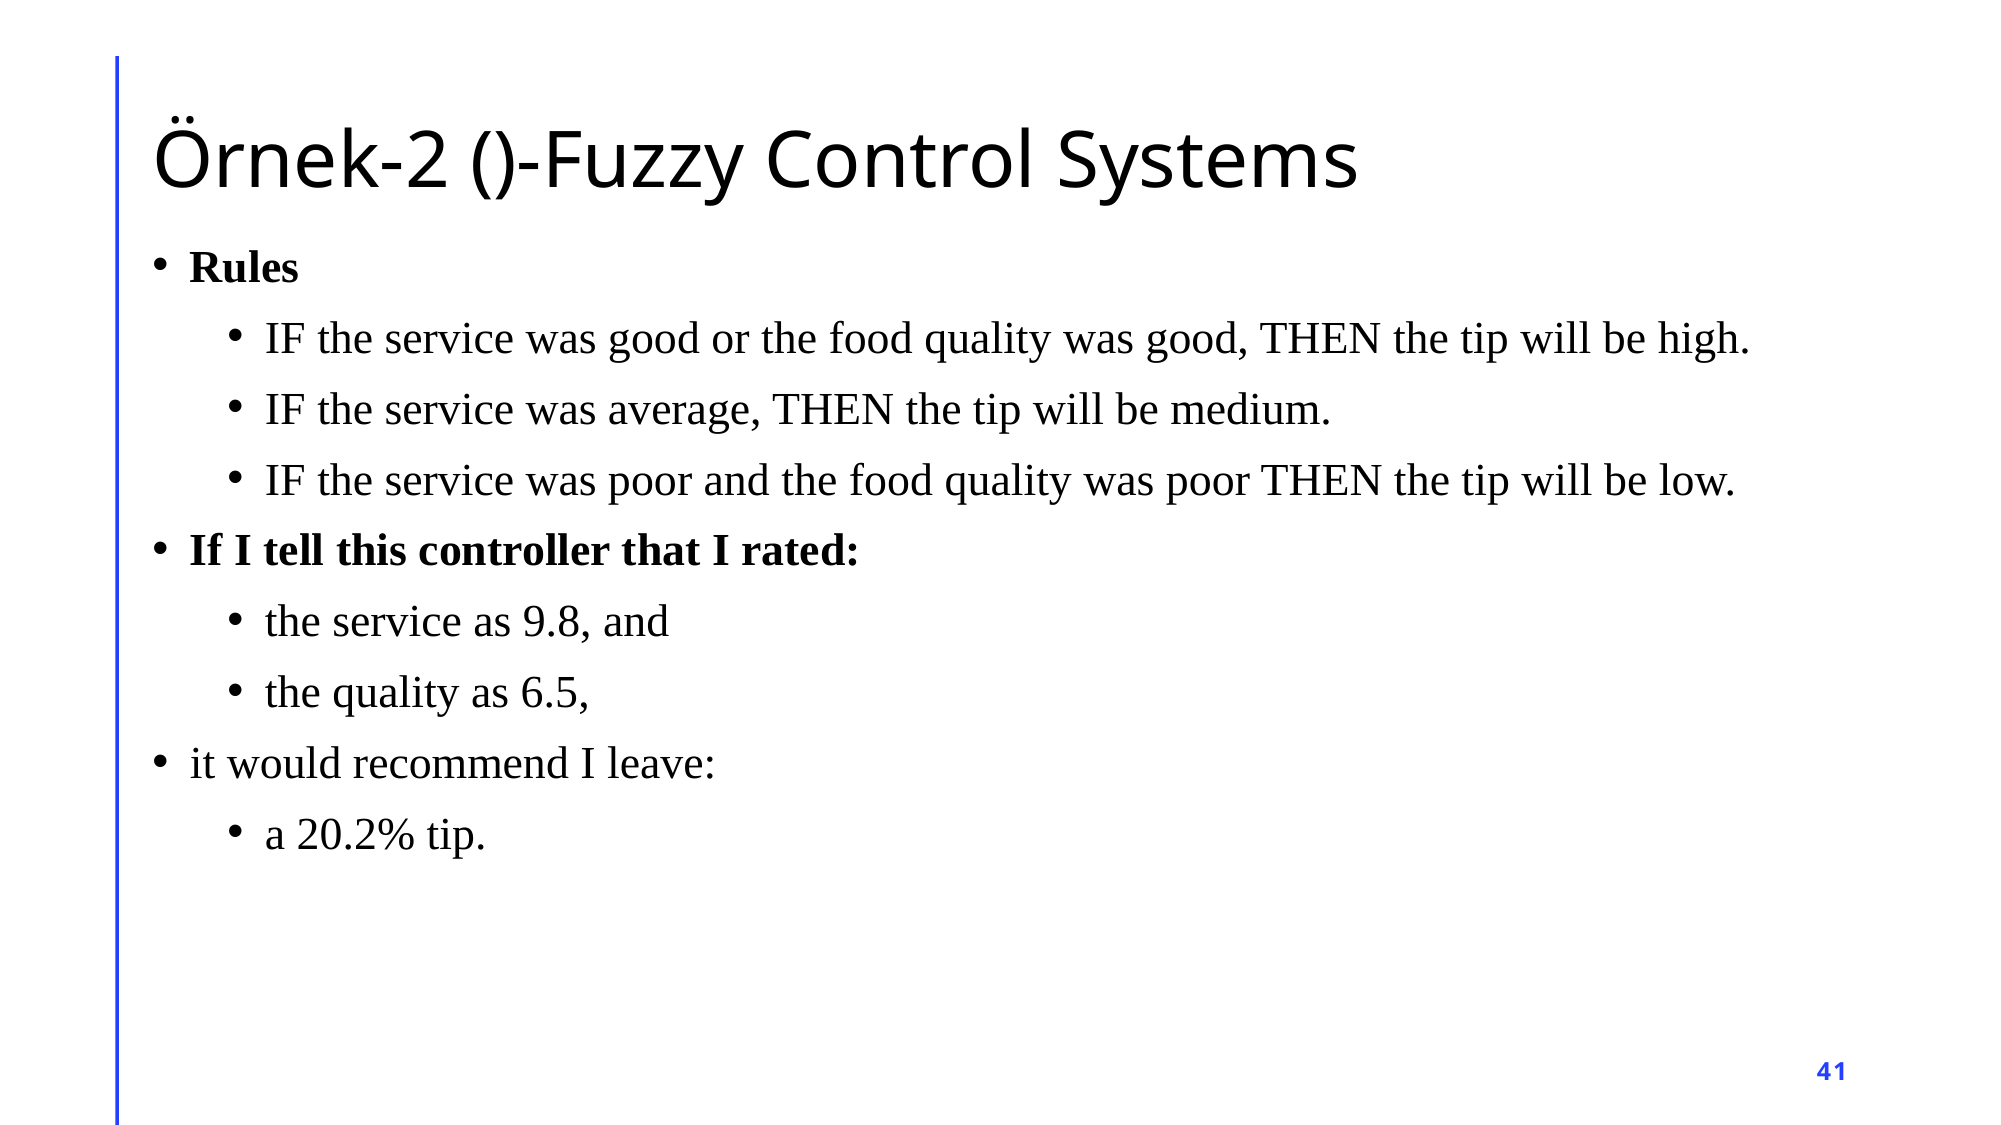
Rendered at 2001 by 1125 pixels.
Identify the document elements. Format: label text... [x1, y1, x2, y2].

title Örnek-2 ()-Fuzzy Control Systems [137, 111, 1863, 212]
list Rules IF the service was good or the food quality was good, THEN the tip will be high. IF the service was average, THEN the tip will be medium. IF the service was poor and the food quality was poor THEN the tip will be low. If I tell this controller that I rated: the service as 9.8, and the quality as 6.5, it would recommend I leave: a 20.2% tip. [137, 225, 1863, 1103]
